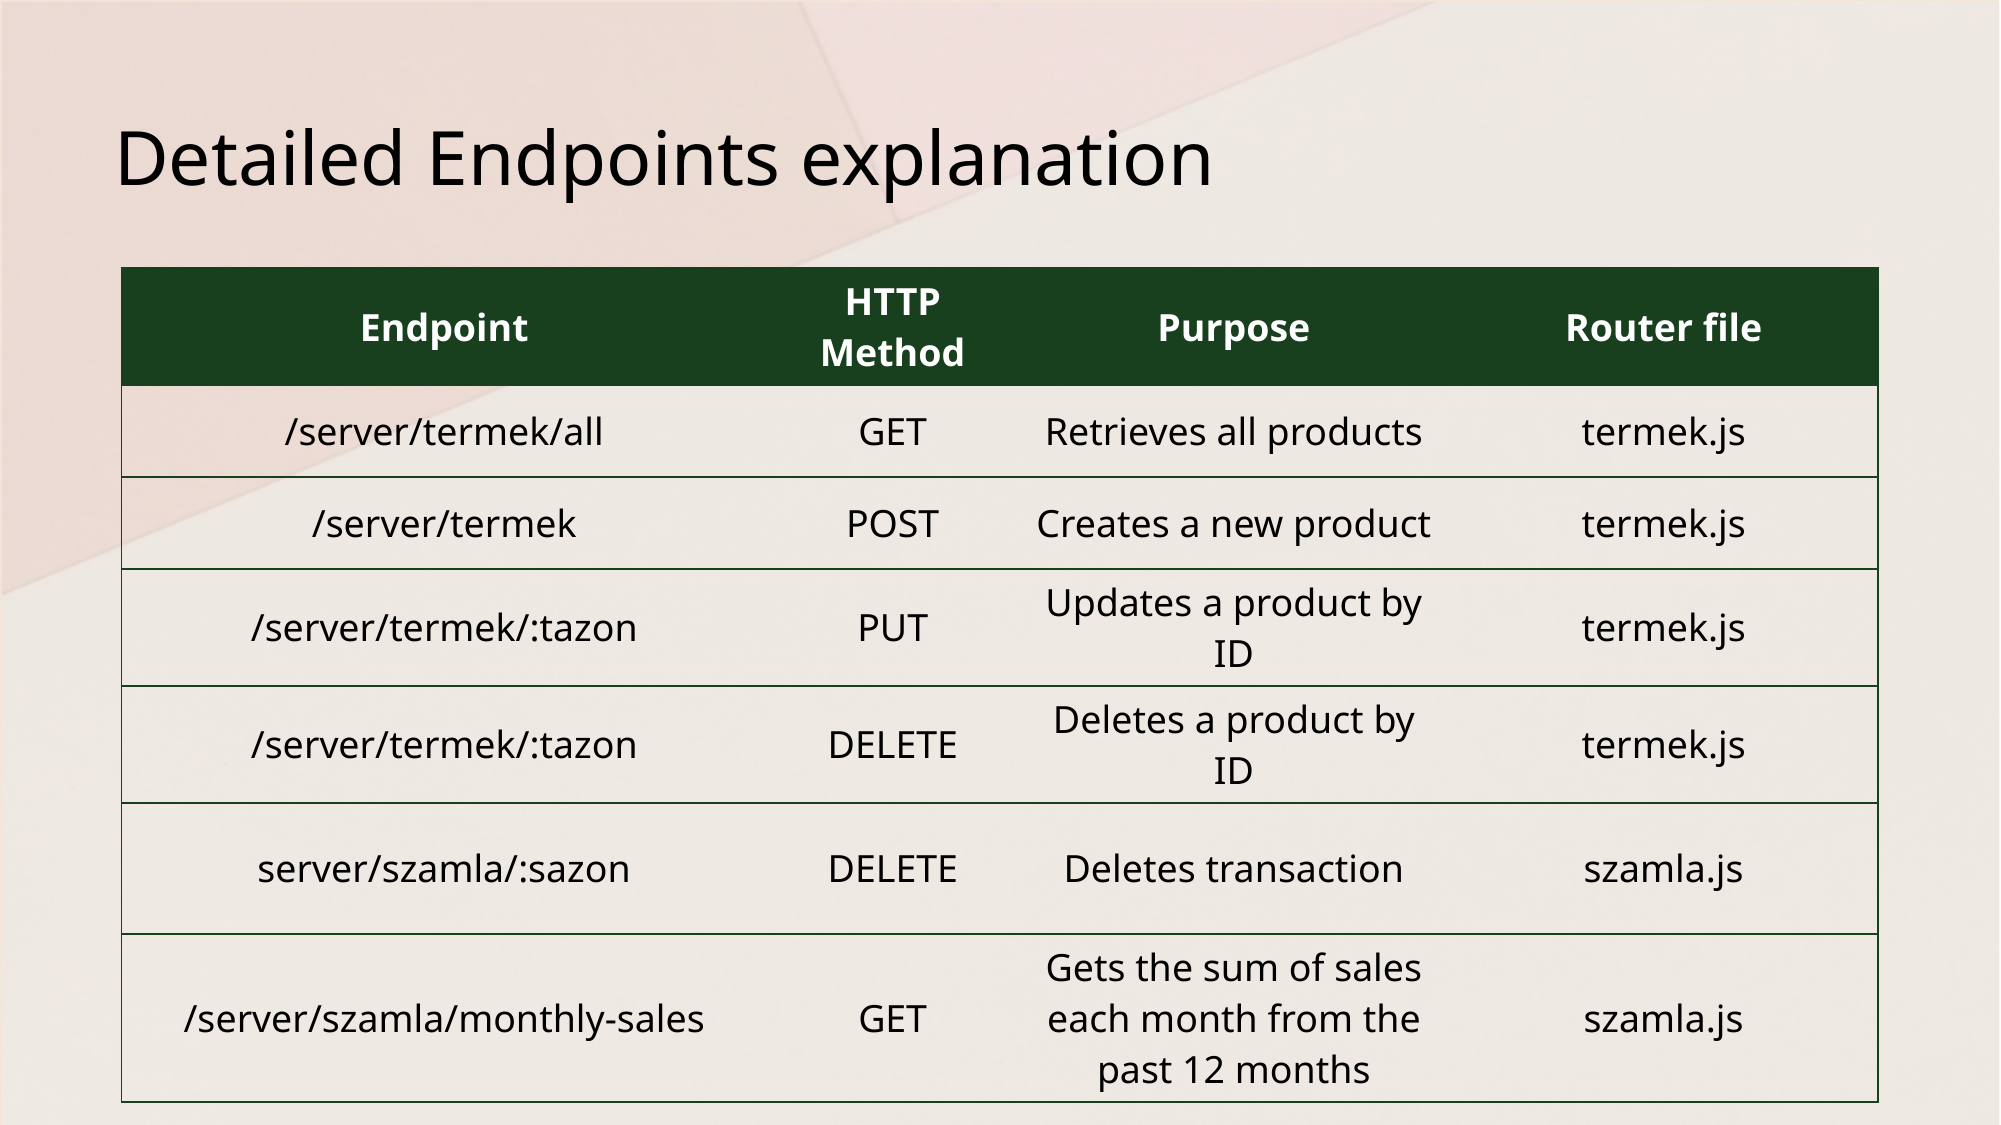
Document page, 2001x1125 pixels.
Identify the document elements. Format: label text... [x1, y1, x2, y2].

table_cell DELETE [767, 687, 1018, 802]
table_cell termek.js [1450, 386, 1877, 476]
table_cell szamla.js [1450, 935, 1877, 1101]
table_cell Deletes a product by ID [1018, 687, 1450, 802]
table_cell termek.js [1450, 687, 1877, 802]
table_header Endpoint [122, 269, 767, 384]
table_cell termek.js [1450, 570, 1877, 685]
table_cell GET [767, 935, 1018, 1101]
table_cell /server/termek/:tazon [122, 687, 767, 802]
table_cell /server/termek/all [122, 386, 767, 476]
table_cell Gets the sum of sales each month from the past 12 months [1018, 935, 1450, 1101]
table_cell /server/szamla/monthly-sales [122, 935, 767, 1101]
text_box Detailed Endpoints explanation [99, 19, 1683, 210]
table_cell termek.js [1450, 478, 1877, 568]
table_cell Retrieves all products [1018, 386, 1450, 476]
table_cell GET [767, 386, 1018, 476]
table_header Router file [1450, 269, 1877, 384]
table_header HTTP Method [767, 269, 1018, 384]
table_cell DELETE [767, 804, 1018, 933]
table_cell Updates a product by ID [1018, 570, 1450, 685]
table_cell PUT [767, 570, 1018, 685]
table_cell /server/termek [122, 478, 767, 568]
table_cell Deletes transaction [1018, 804, 1450, 933]
table_cell Creates a new product [1018, 478, 1450, 568]
table_header Purpose [1018, 269, 1450, 384]
table_cell szamla.js [1450, 804, 1877, 933]
table_cell server/szamla/:sazon [122, 804, 767, 933]
table_cell /server/termek/:tazon [122, 570, 767, 685]
table_cell POST [767, 478, 1018, 568]
